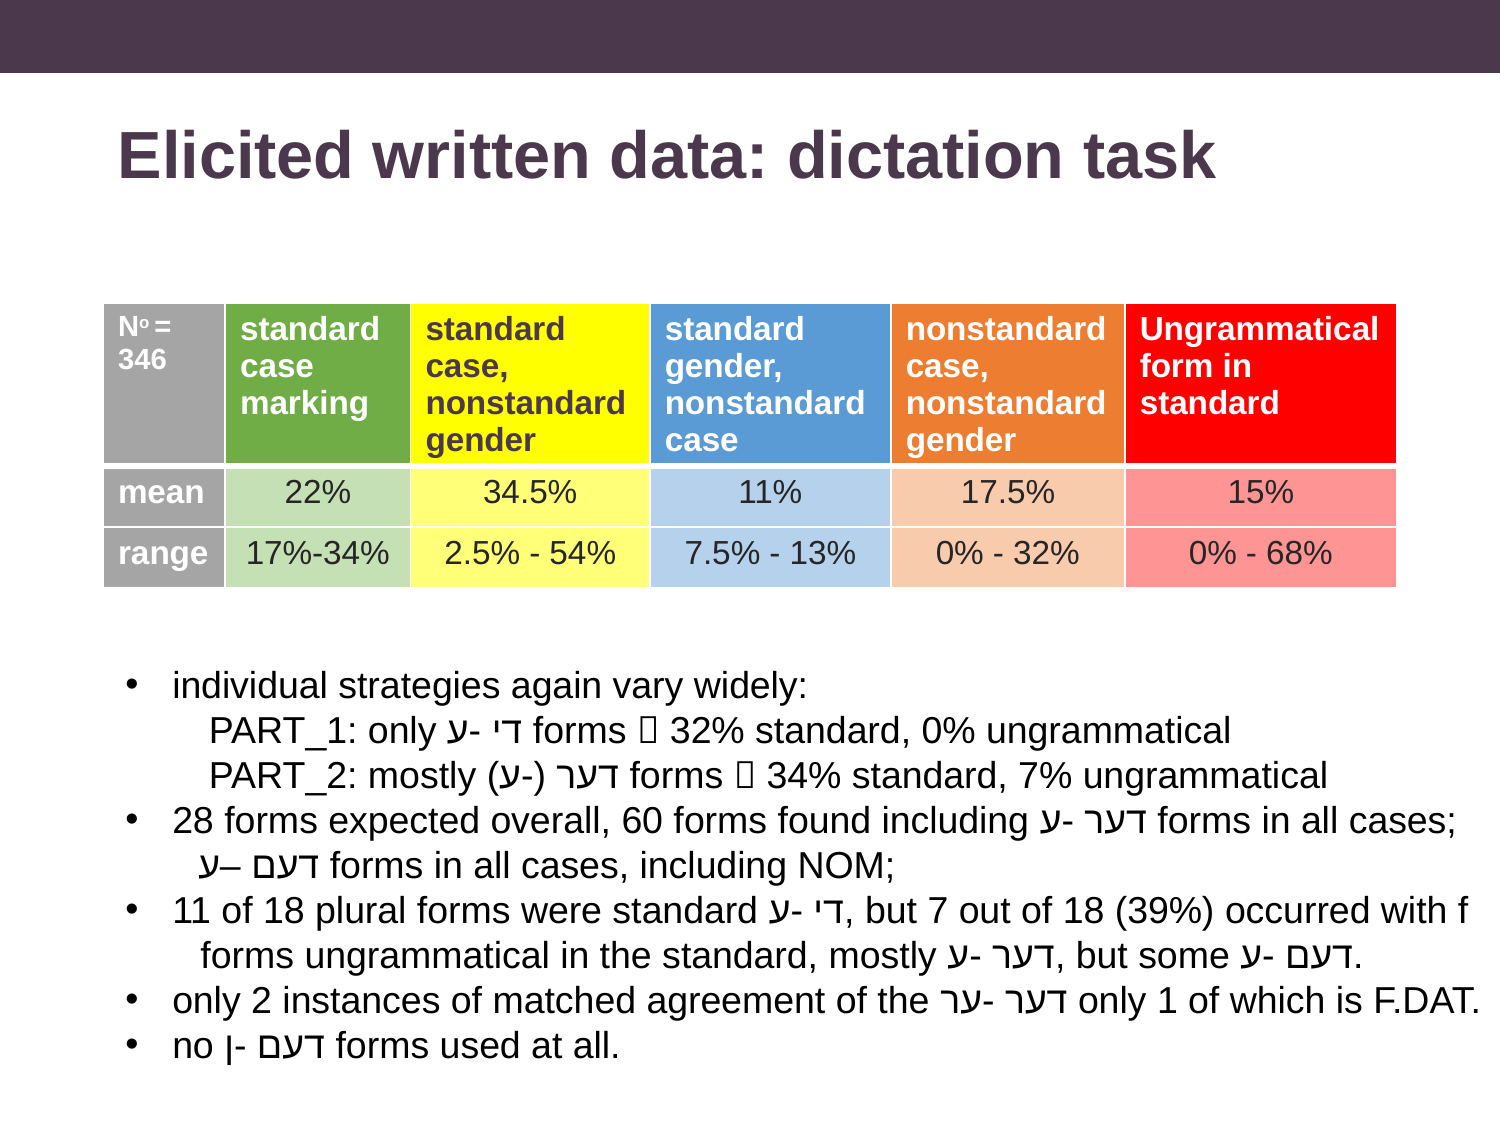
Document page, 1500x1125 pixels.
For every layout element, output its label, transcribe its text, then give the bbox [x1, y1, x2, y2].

table_header Ungrammatical form in standard [1126, 304, 1396, 463]
table_cell 2.5% - 54% [411, 528, 649, 587]
table_cell 34.5% [411, 469, 649, 526]
table_cell 17.5% [892, 469, 1124, 526]
table_header standard case marking [226, 304, 410, 463]
title Elicited written data: dictation task [103, 113, 1397, 263]
table_header standard gender, nonstandard case [651, 304, 890, 463]
table_cell 15% [1126, 469, 1396, 526]
table_header nonstandard case, nonstandard gender [892, 304, 1124, 463]
table_cell 17%-34% [226, 528, 410, 587]
table_cell 11% [651, 469, 890, 526]
table_cell mean [104, 469, 224, 526]
table_cell 22% [226, 469, 410, 526]
table_header No = 346 [104, 304, 224, 463]
table_header standard case, nonstandard gender [411, 304, 649, 463]
text_box individual strategies again vary widely: PART_1: only די -ע forms  32% standard, 0% ungrammatical PART_2: mostly דער (-ע) forms  34% standard, 7% ungrammatical 28 forms expected overall, 60 forms found including דער -ע forms in all cases; דעם –ע forms in all cases, including NOM; 11 of 18 plural forms were standard די -ע, but 7 out of 18 (39%) occurred with f forms ungrammatical in the standard, mostly דער -ע, but some דעם -ע. only 2 instances of matched agreement of the דער -ער only 1 of which is F.DAT. no דעם -ן forms used at all. [110, 653, 1497, 1074]
table_cell range [104, 528, 224, 587]
table_cell 0% - 68% [1126, 528, 1396, 587]
table_cell 0% - 32% [892, 528, 1124, 587]
table_cell 7.5% - 13% [651, 528, 890, 587]
